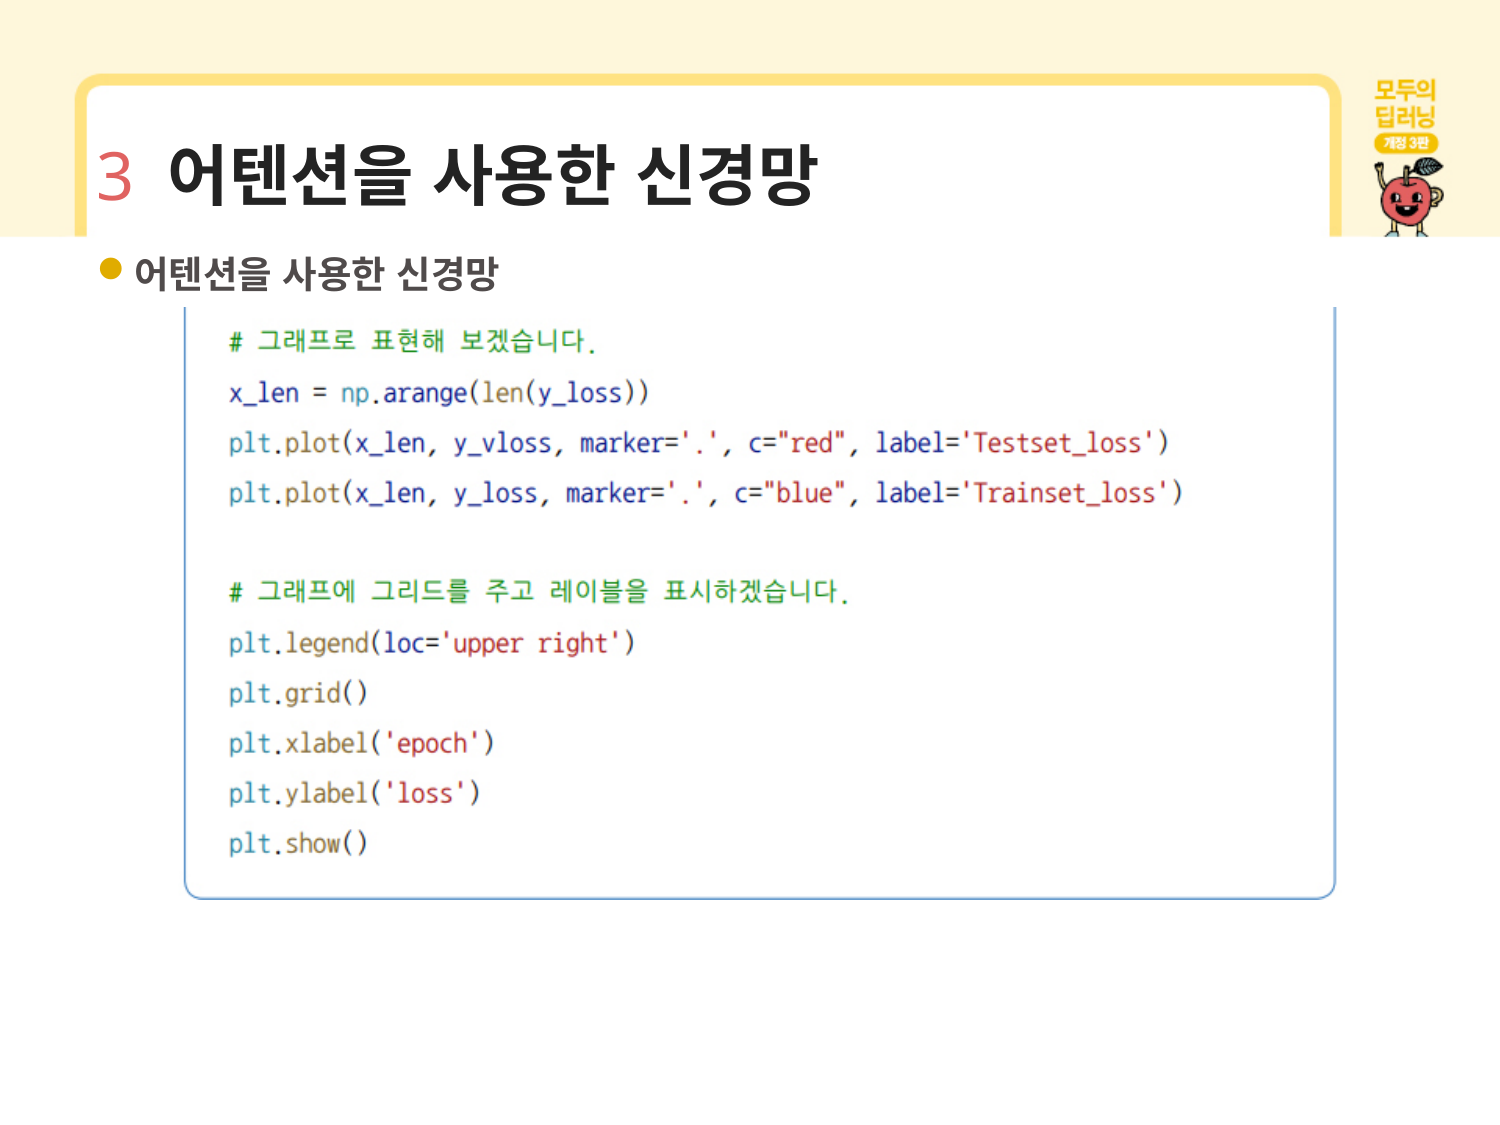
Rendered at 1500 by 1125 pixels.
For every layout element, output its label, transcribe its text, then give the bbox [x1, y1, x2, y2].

picture [0, 0, 1500, 1125]
list 어텐션을 사용한 신경망 [81, 239, 1412, 1054]
title 3 어텐션을 사용한 신경망 [81, 90, 1412, 222]
